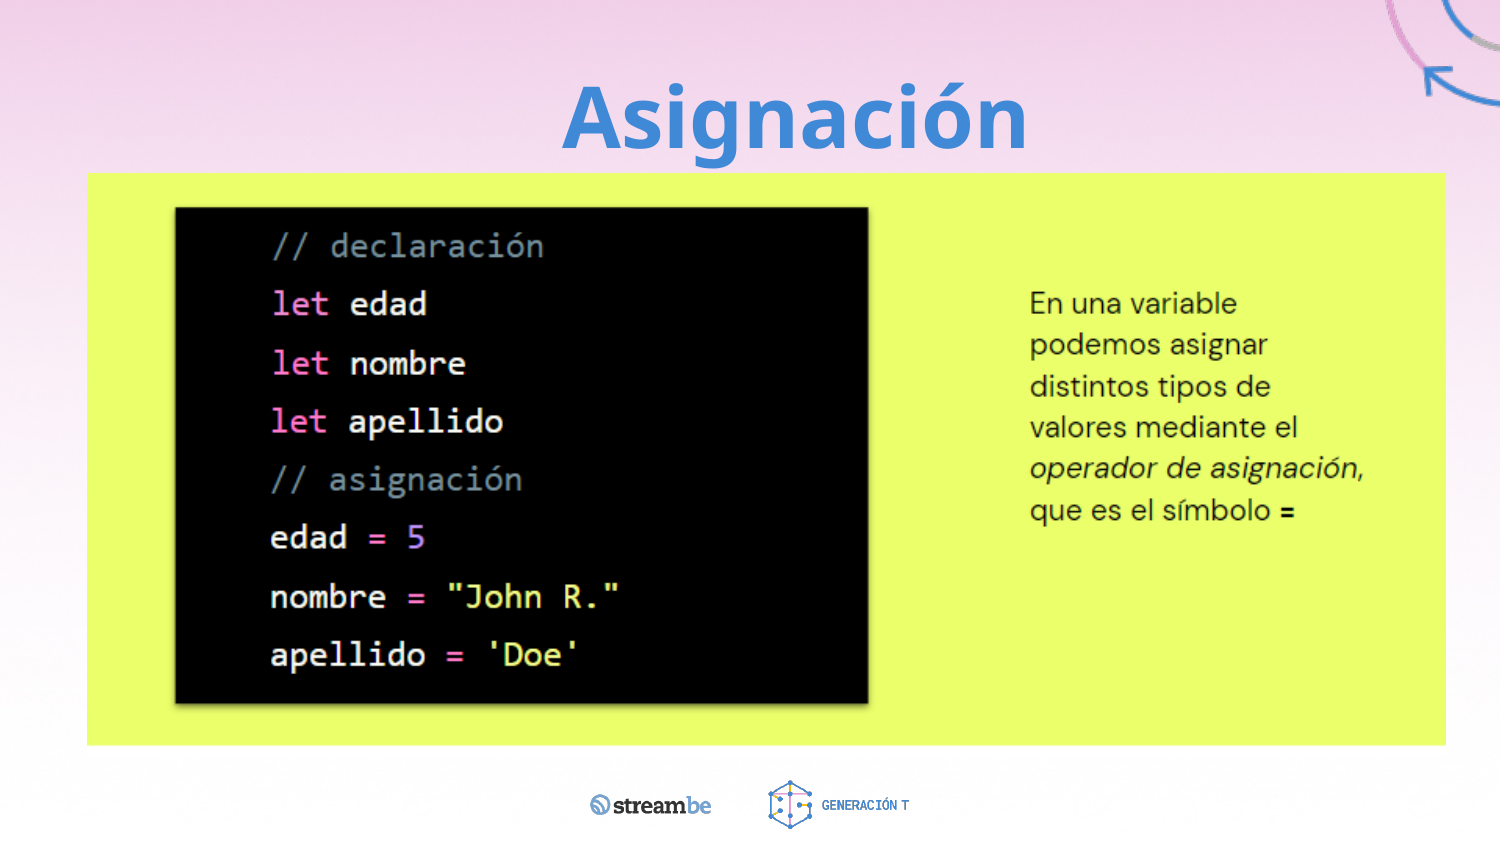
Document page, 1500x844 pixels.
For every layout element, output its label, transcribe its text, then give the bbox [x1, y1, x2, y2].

picture [0, 0, 1500, 844]
text_box Asignación [227, 55, 1366, 171]
